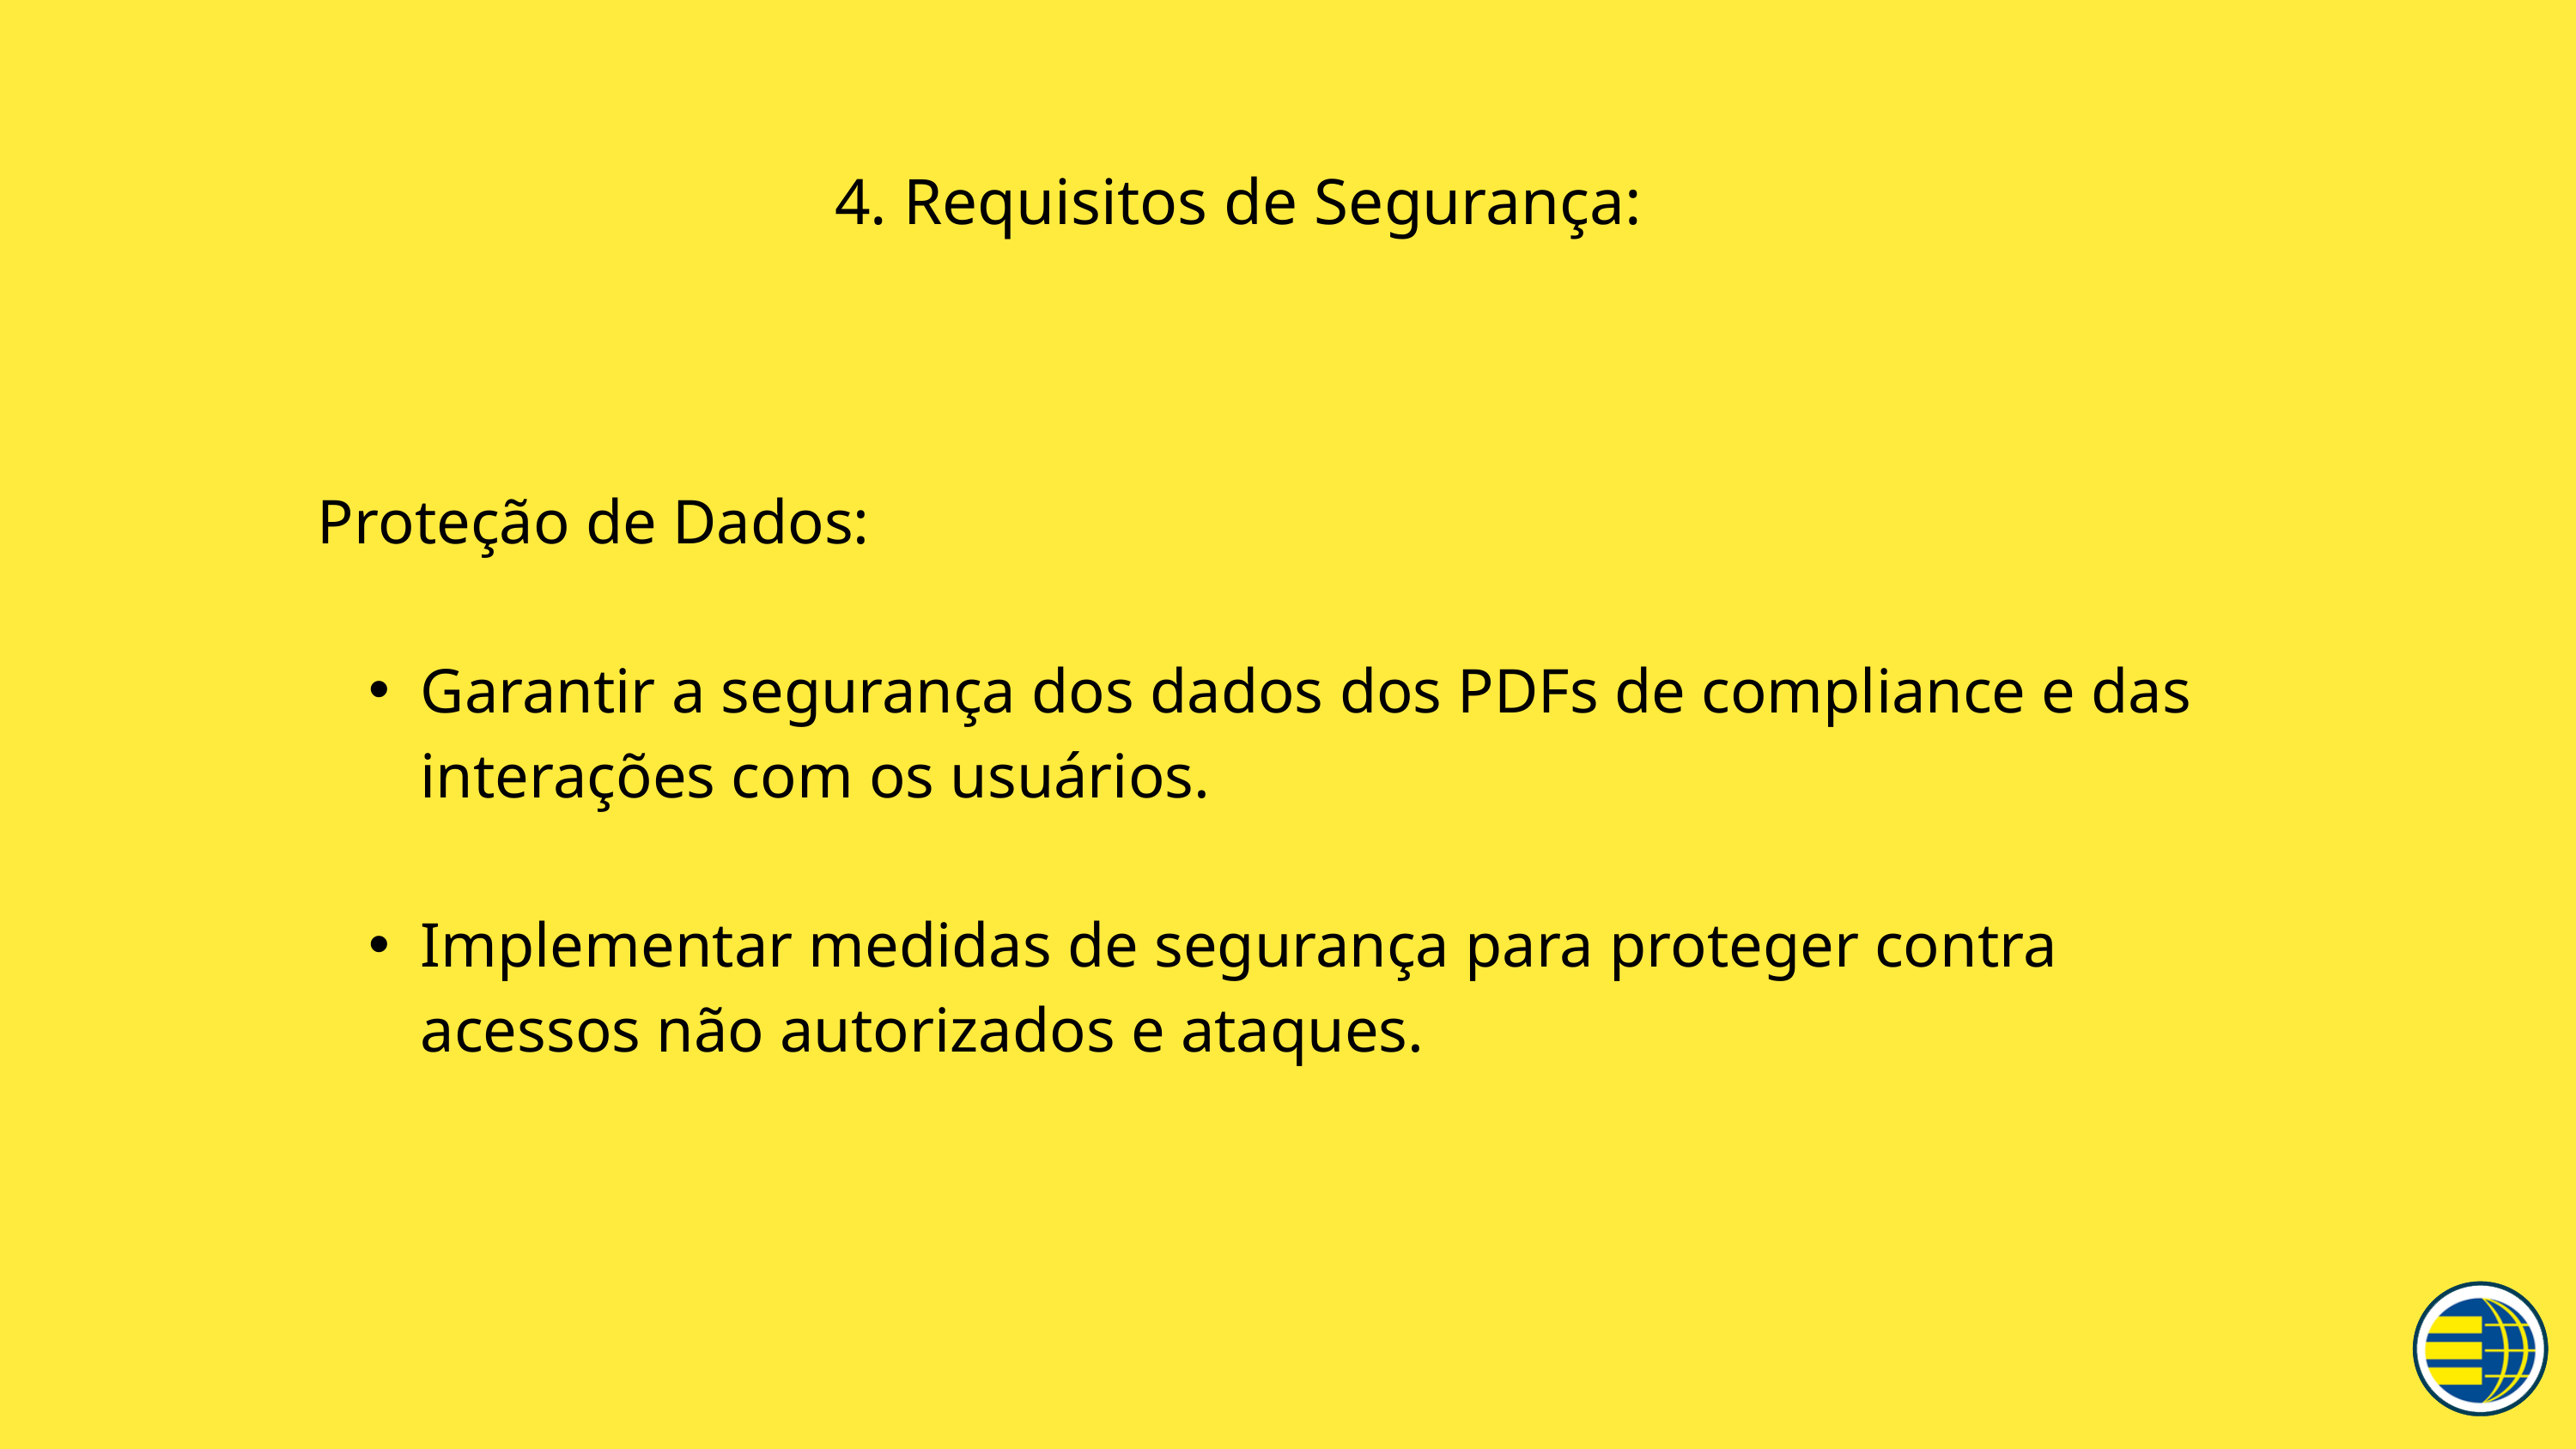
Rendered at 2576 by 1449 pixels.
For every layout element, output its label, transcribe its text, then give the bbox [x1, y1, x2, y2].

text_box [2412, 1281, 2549, 1417]
text_box 4. Requisitos de Segurança: [814, 62, 1663, 325]
text_box Proteção de Dados: Garantir a segurança dos dados dos PDFs de compliance e das interações com os usuários. Implementar medidas de segurança para proteger contra acessos não autorizados e ataques. [317, 216, 2259, 1149]
